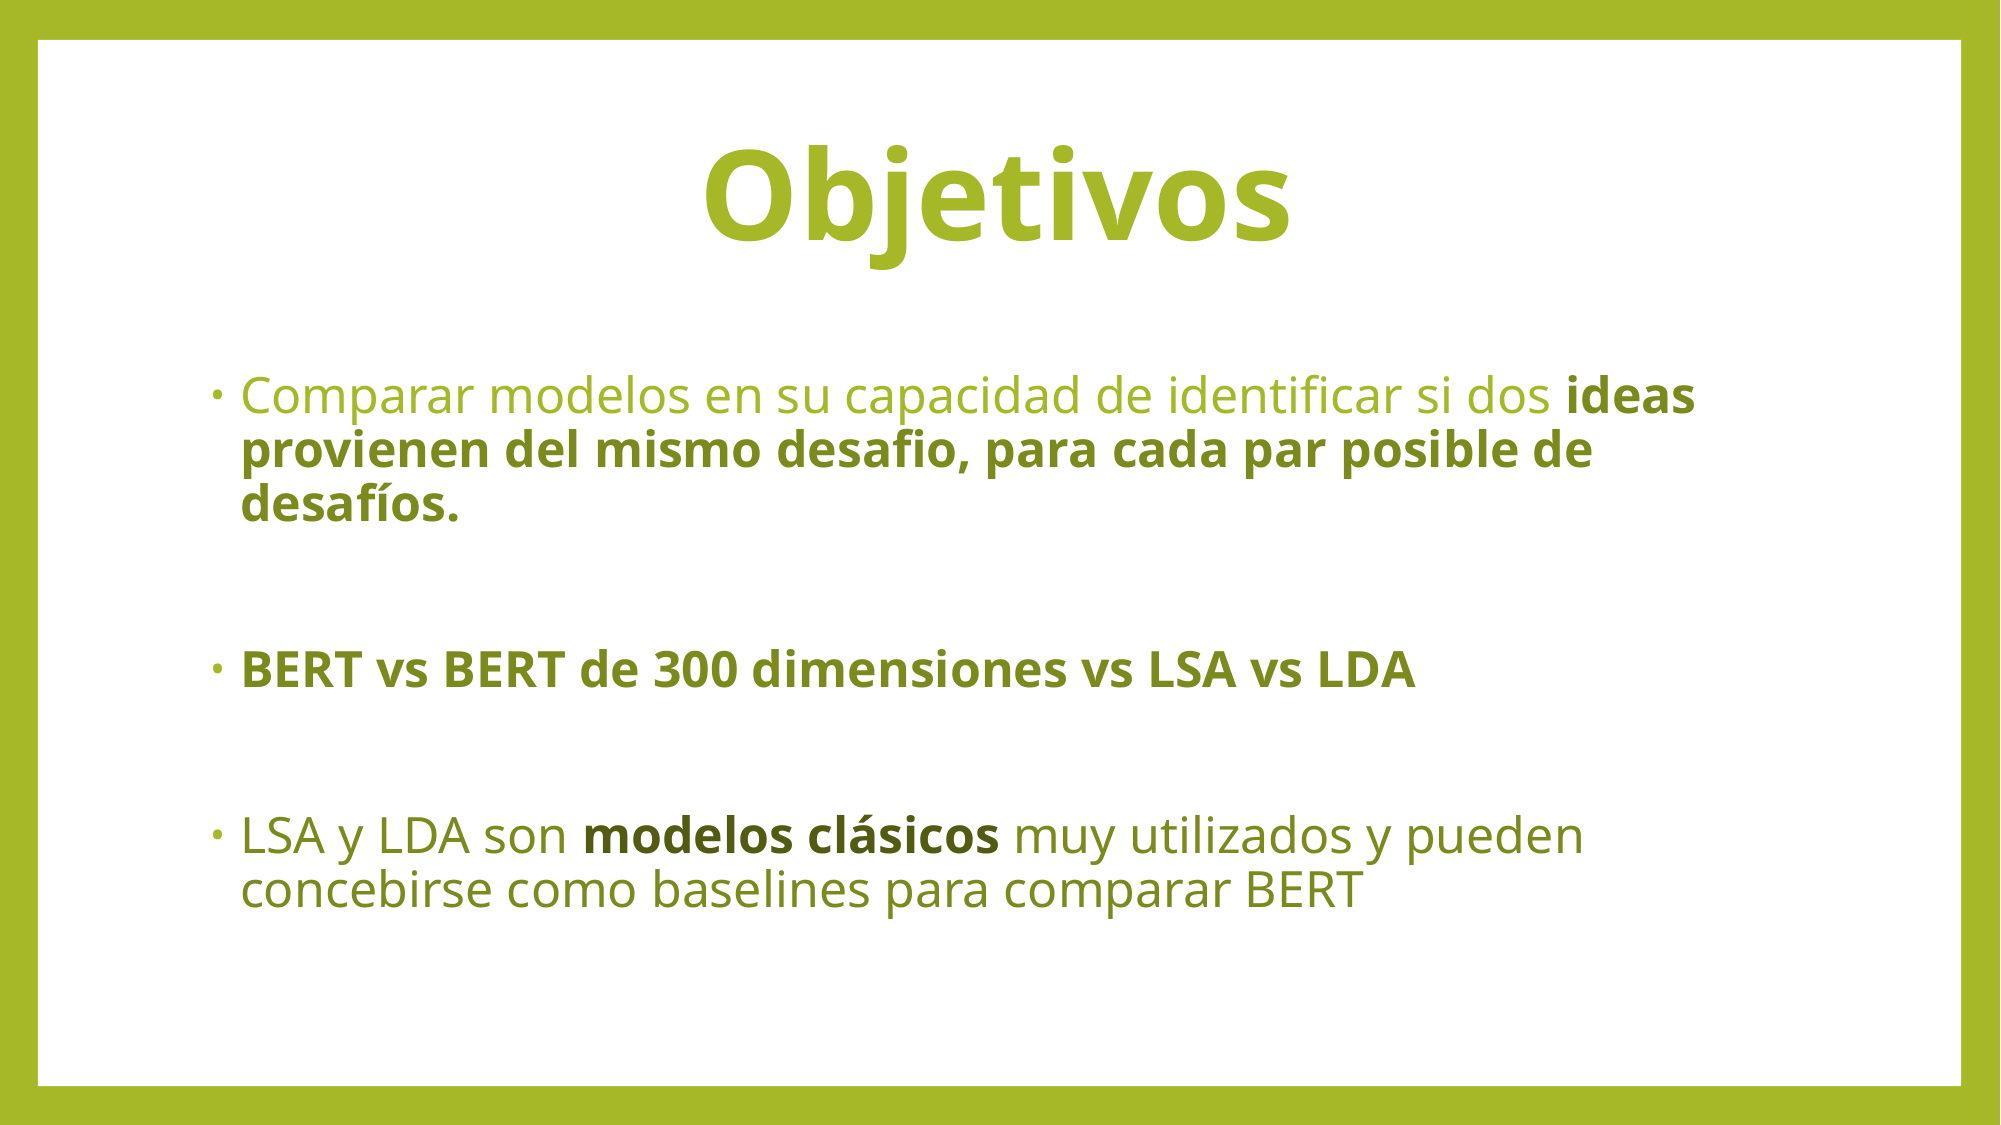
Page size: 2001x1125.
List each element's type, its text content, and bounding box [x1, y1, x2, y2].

title Objetivos [187, 88, 1808, 312]
list Comparar modelos en su capacidad de identificar si dos ideas provienen del mismo desafio, para cada par posible de desafíos. BERT vs BERT de 300 dimensiones vs LSA vs LDA LSA y LDA son modelos clásicos muy utilizados y pueden concebirse como baselines para comparar BERT [187, 362, 1808, 1025]
